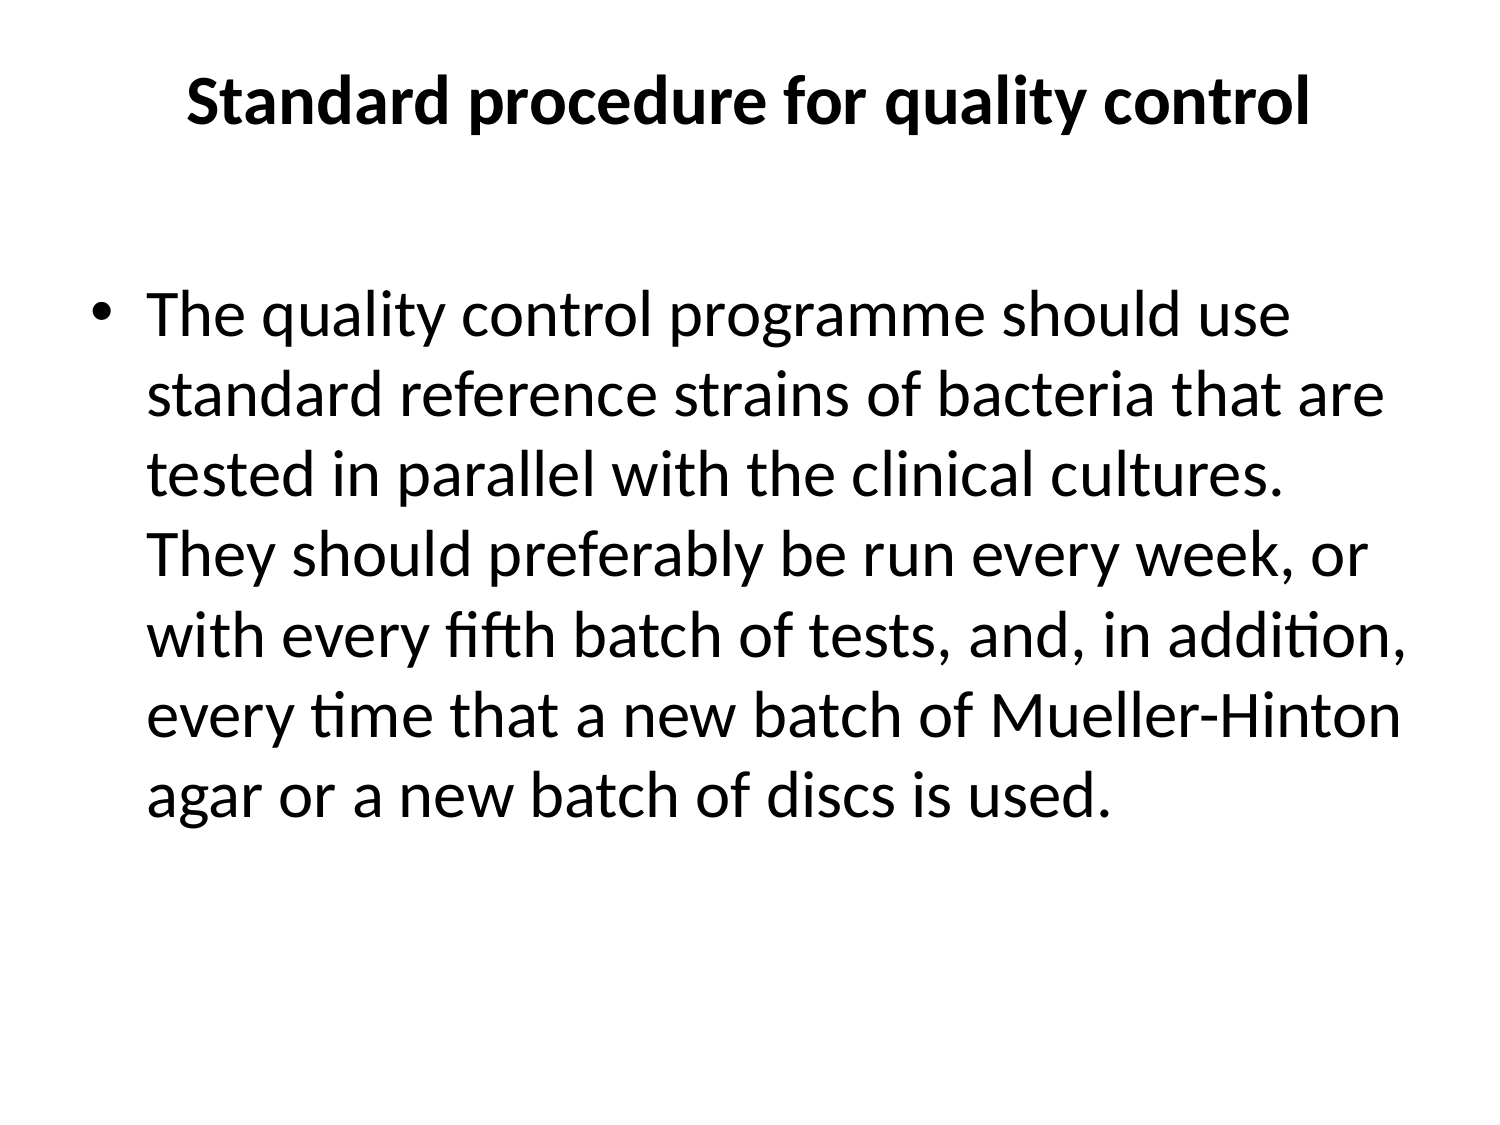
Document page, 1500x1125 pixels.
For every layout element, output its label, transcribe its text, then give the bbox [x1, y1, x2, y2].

title Standard procedure for quality control [75, 45, 1425, 233]
list The quality control programme should use standard reference strains of bacteria that are tested in parallel with the clinical cultures. They should preferably be run every week, or with every fifth batch of tests, and, in addition, every time that a new batch of Mueller-Hinton agar or a new batch of discs is used. [75, 262, 1425, 1005]
